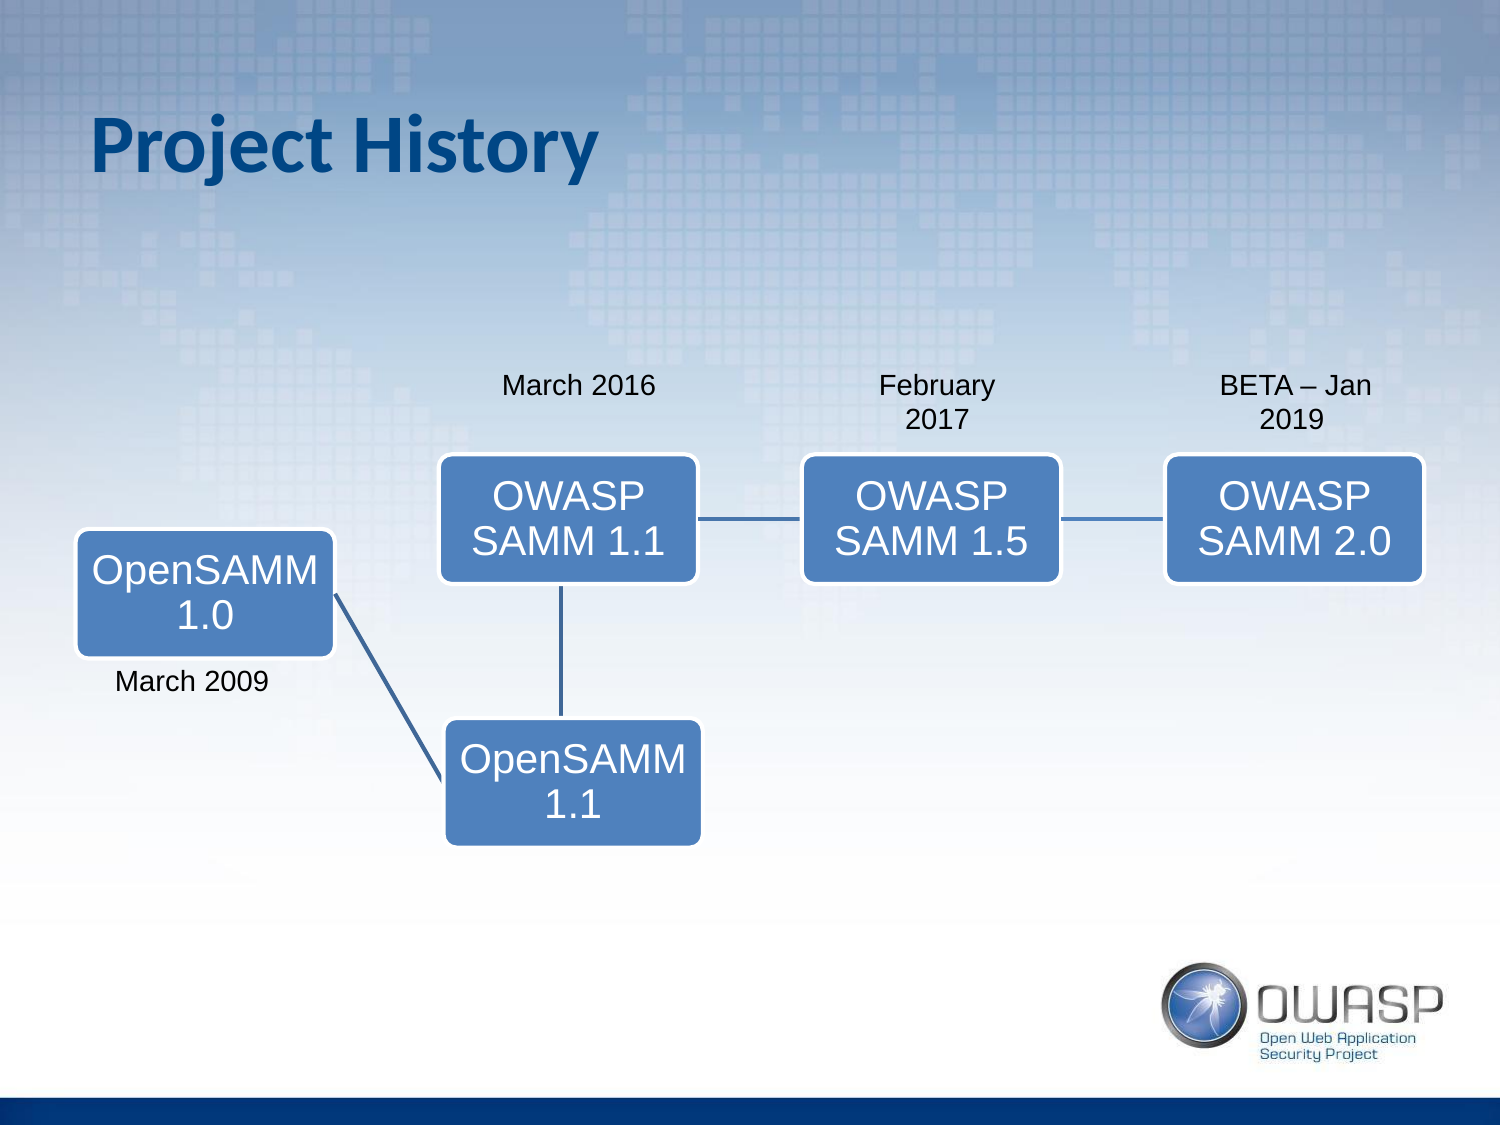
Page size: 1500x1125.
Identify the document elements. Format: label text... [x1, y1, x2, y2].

text_box March 2016 [473, 358, 685, 409]
text_box February 2017 [832, 358, 1043, 444]
text_box BETA – Jan 2019 [1164, 358, 1419, 444]
picture [0, 0, 1500, 1125]
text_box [75, 454, 1425, 848]
title Project History [75, 45, 1425, 233]
